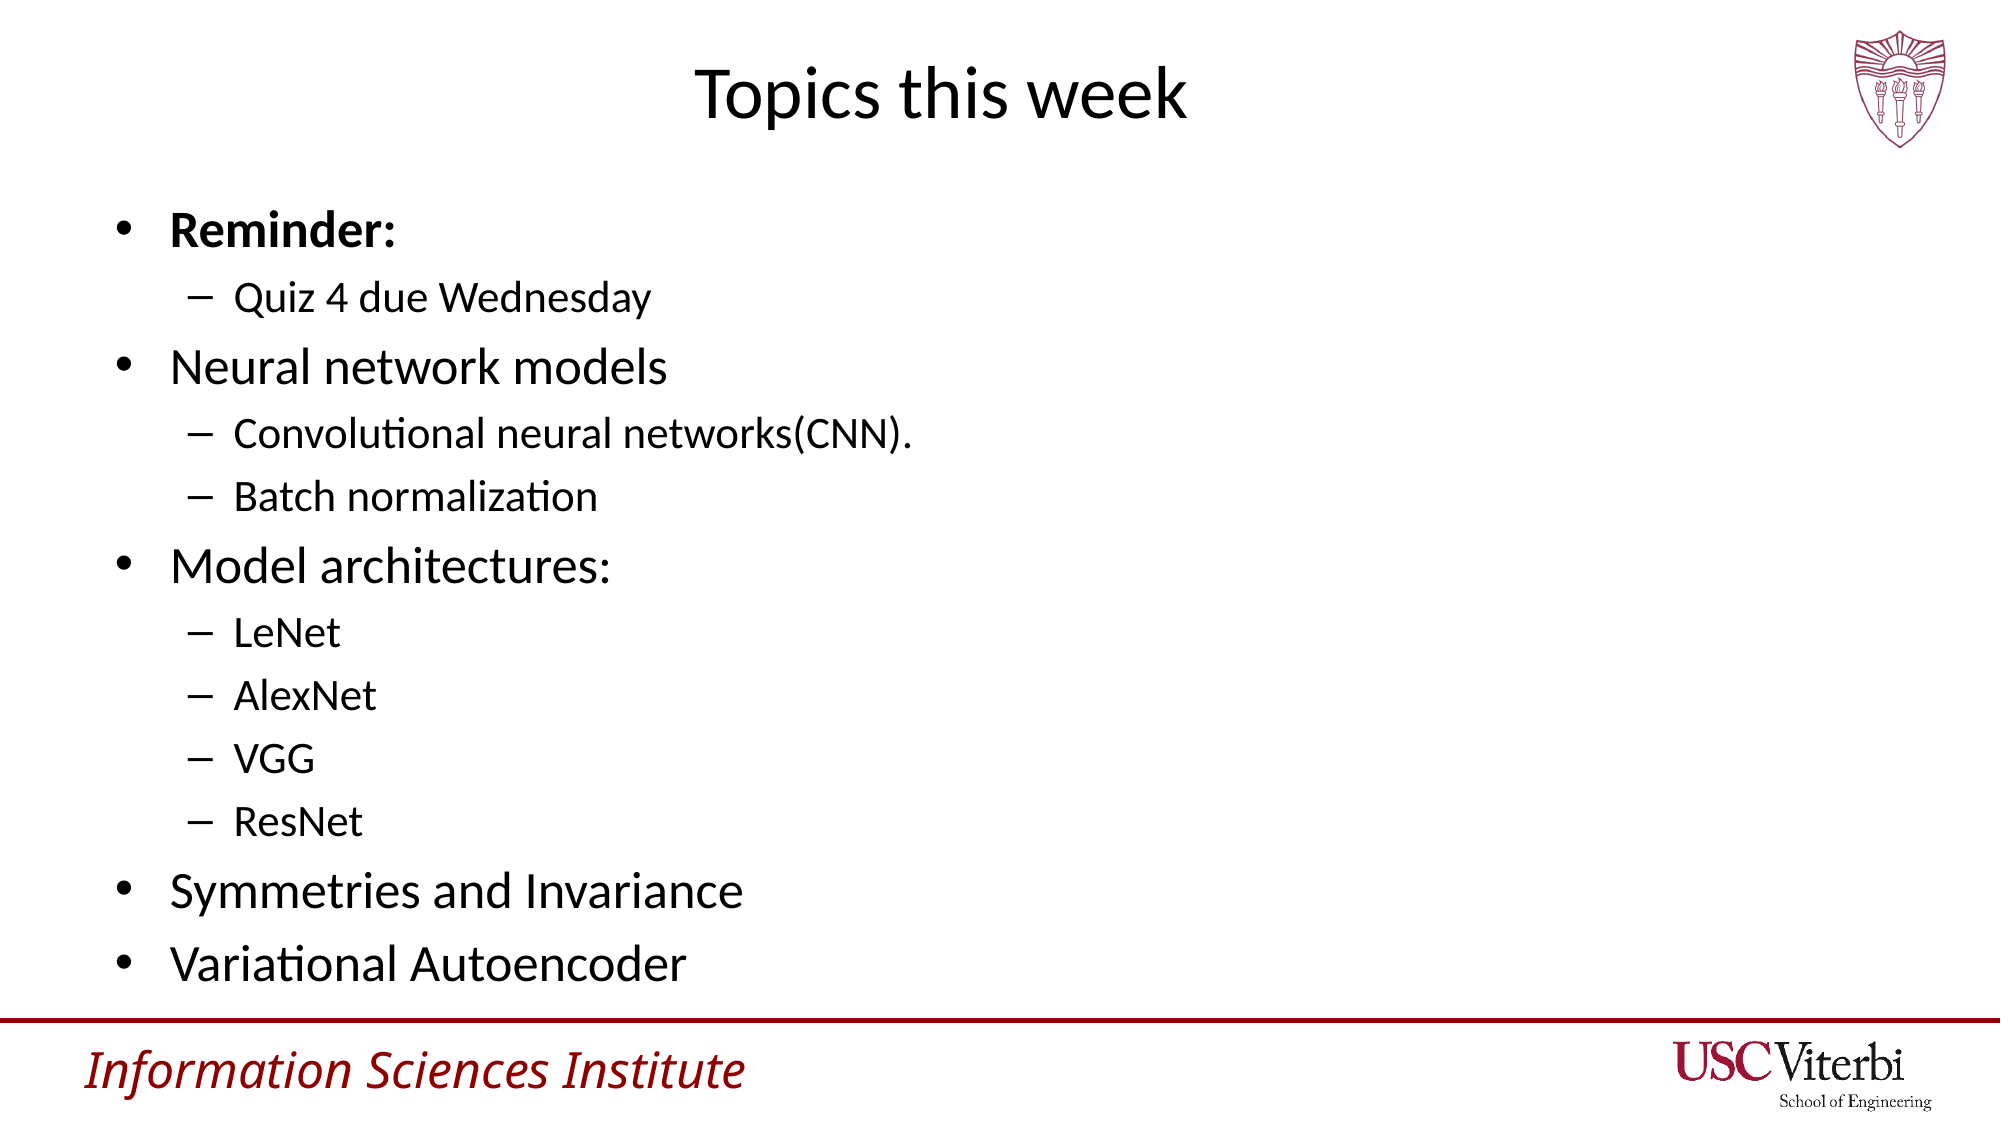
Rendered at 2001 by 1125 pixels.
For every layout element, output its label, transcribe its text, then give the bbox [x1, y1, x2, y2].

picture [1641, 1027, 1964, 1118]
list Reminder: Quiz 4 due Wednesday Neural network models Convolutional neural networks(CNN). Batch normalization Model architectures: LeNet AlexNet VGG ResNet Symmetries and Invariance Variational Autoencoder [99, 187, 1299, 1005]
title Topics this week [99, 35, 1783, 141]
